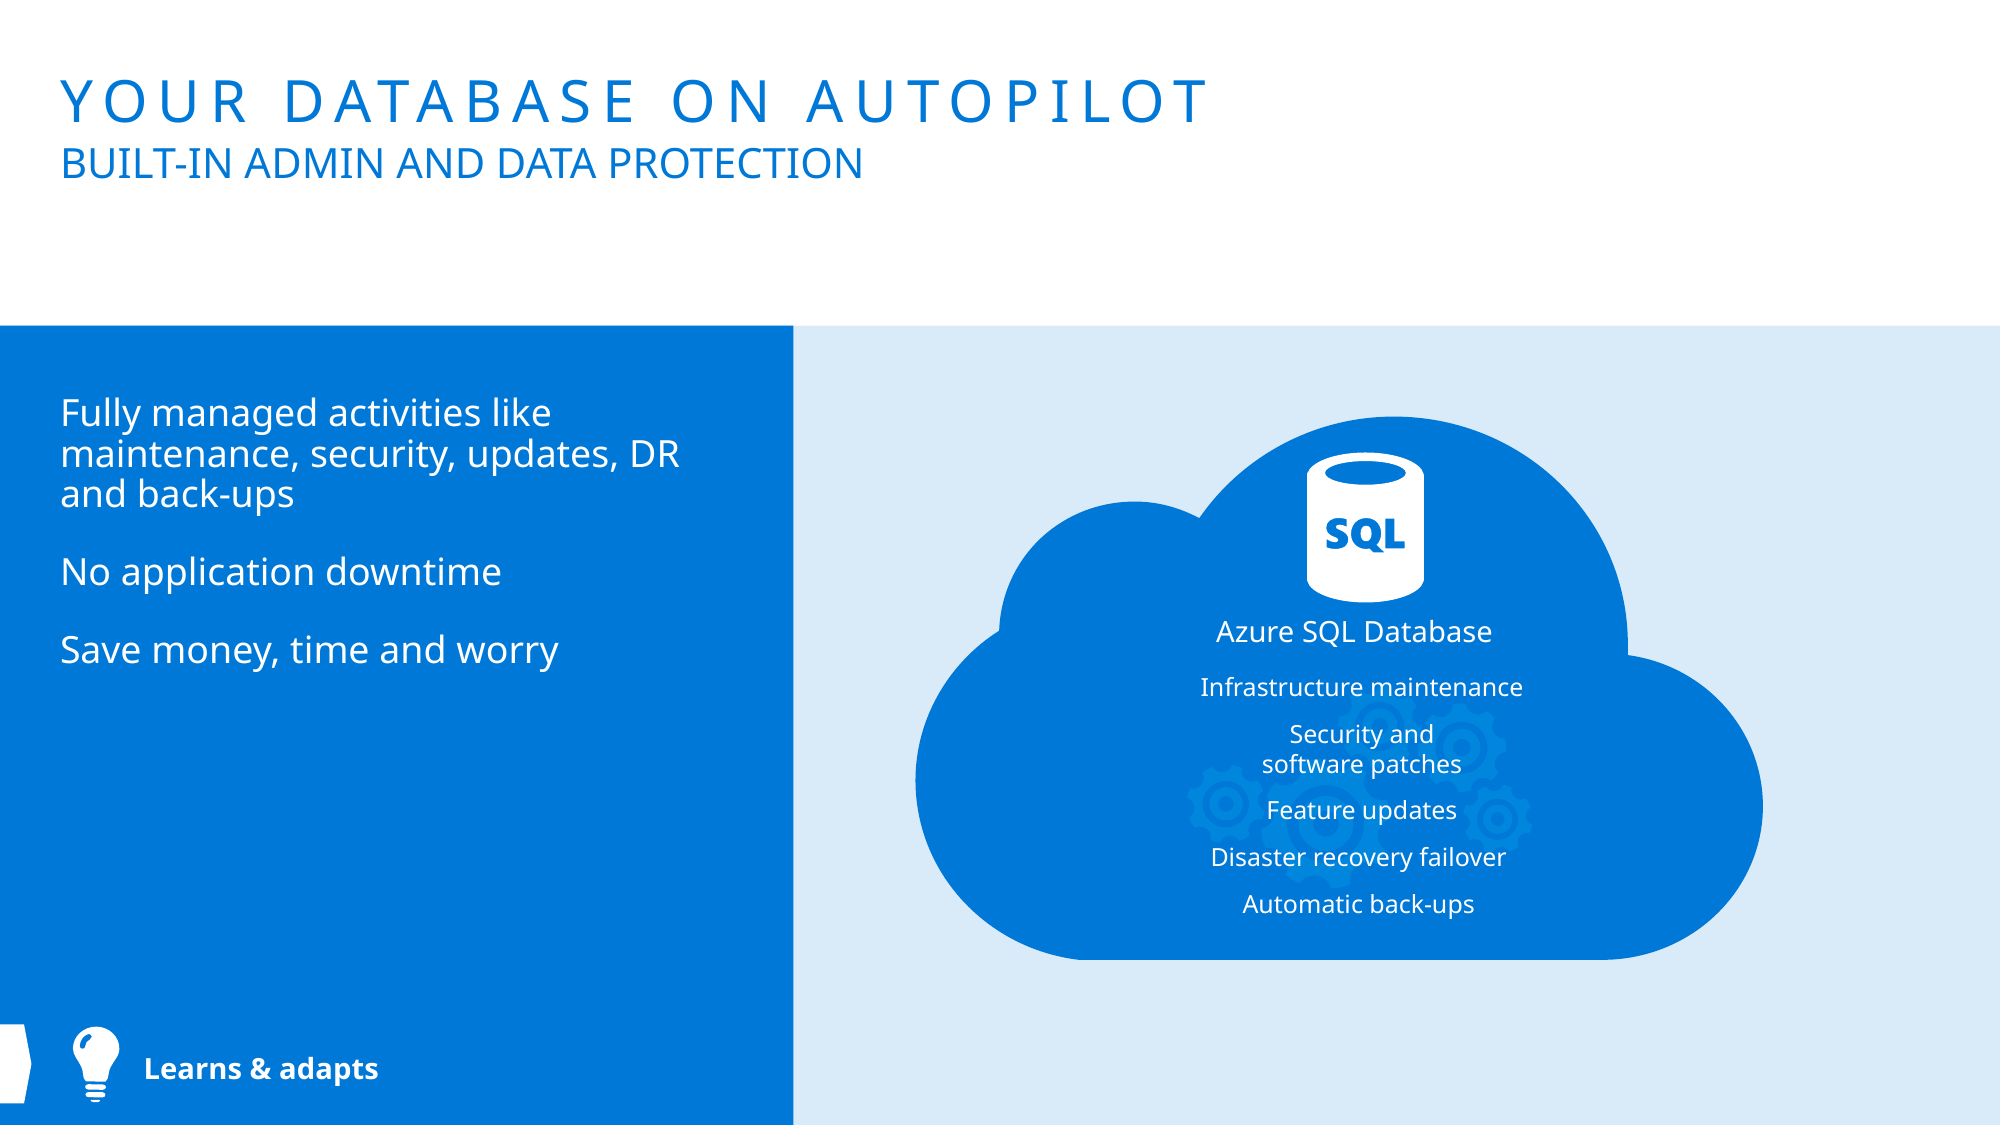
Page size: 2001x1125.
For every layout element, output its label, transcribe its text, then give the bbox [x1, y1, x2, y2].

text_box [0, 1023, 33, 1105]
text_box Learns & adapts [121, 1035, 524, 1118]
text_box [85, 1092, 106, 1098]
text_box Azure SQL Database [1201, 602, 1509, 664]
text_box Infrastructure maintenance Security and software patches Feature updates Disaster recovery failover Automatic back-ups [1154, 664, 1570, 953]
title Your database on autopilot Built-in admin and data protection [45, 58, 1955, 275]
text_box [915, 416, 1763, 960]
text_box [85, 1084, 107, 1090]
text_box [90, 1099, 101, 1103]
list Fully managed activities like maintenance, security, updates, DR and back-ups No application downtime Save money, time and worry [45, 386, 765, 951]
text_box [1306, 451, 1425, 602]
text_box [72, 1026, 120, 1082]
